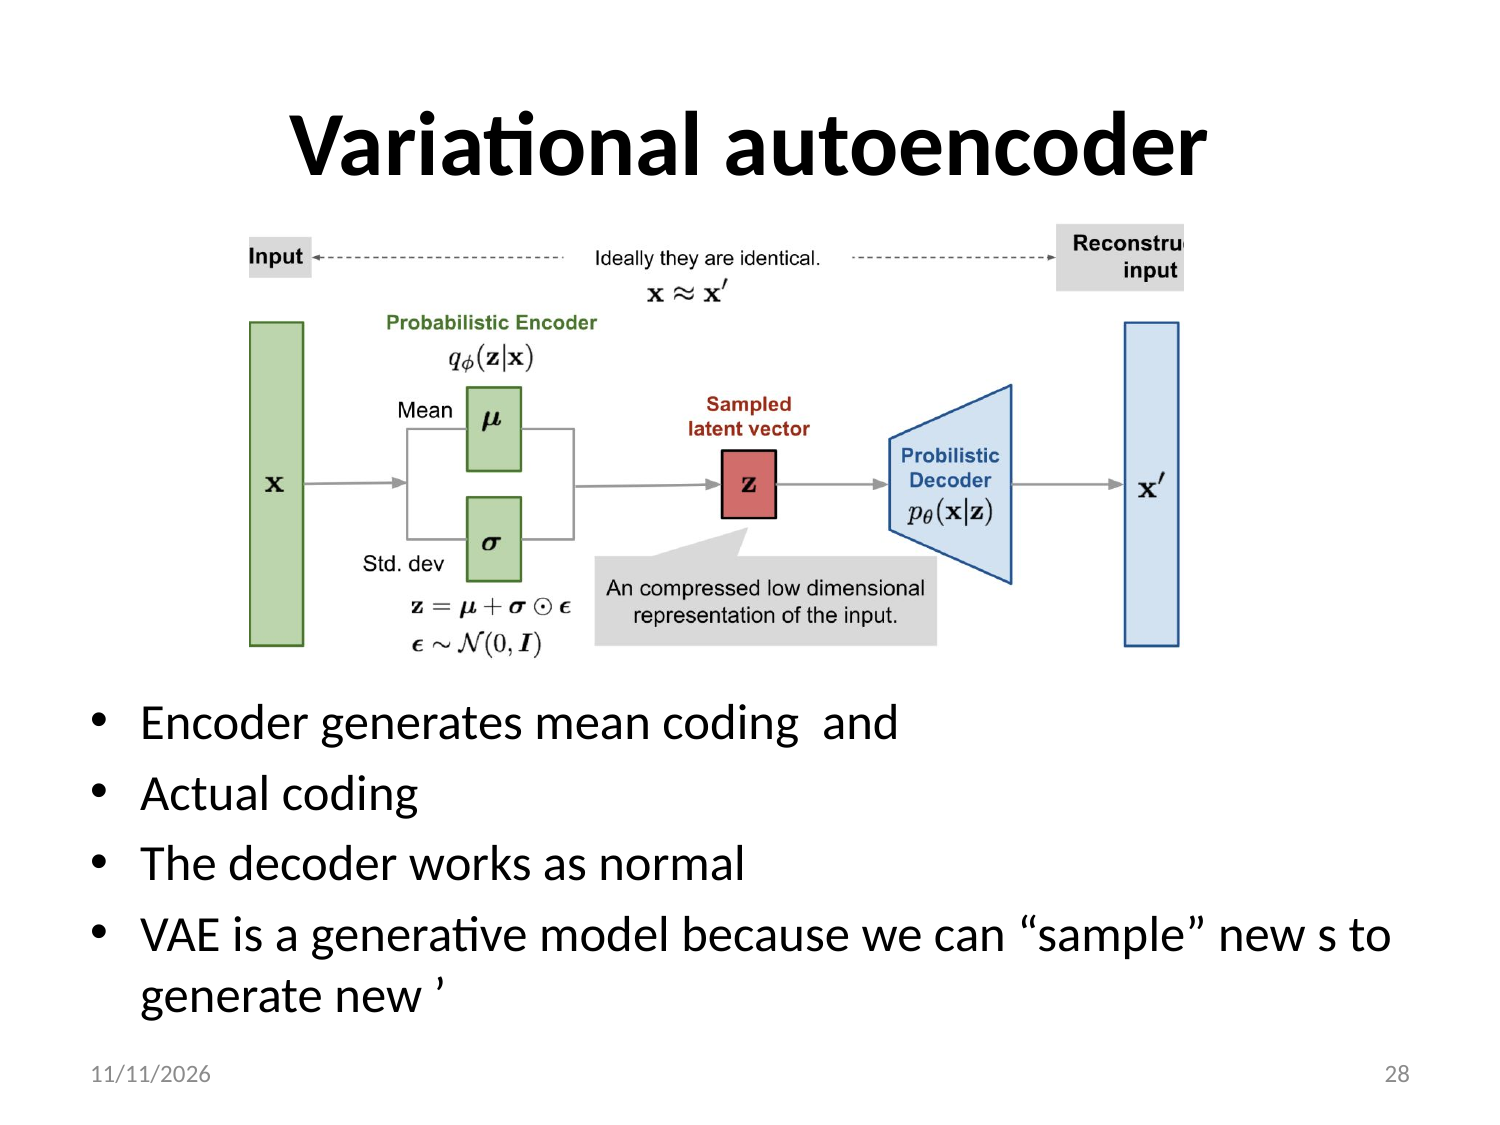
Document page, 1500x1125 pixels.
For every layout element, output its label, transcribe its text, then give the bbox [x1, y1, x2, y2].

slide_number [75, 1042, 425, 1103]
title Variational autoencoder [75, 45, 1425, 233]
slide_number 28 [1074, 1042, 1425, 1103]
picture [249, 215, 1184, 683]
